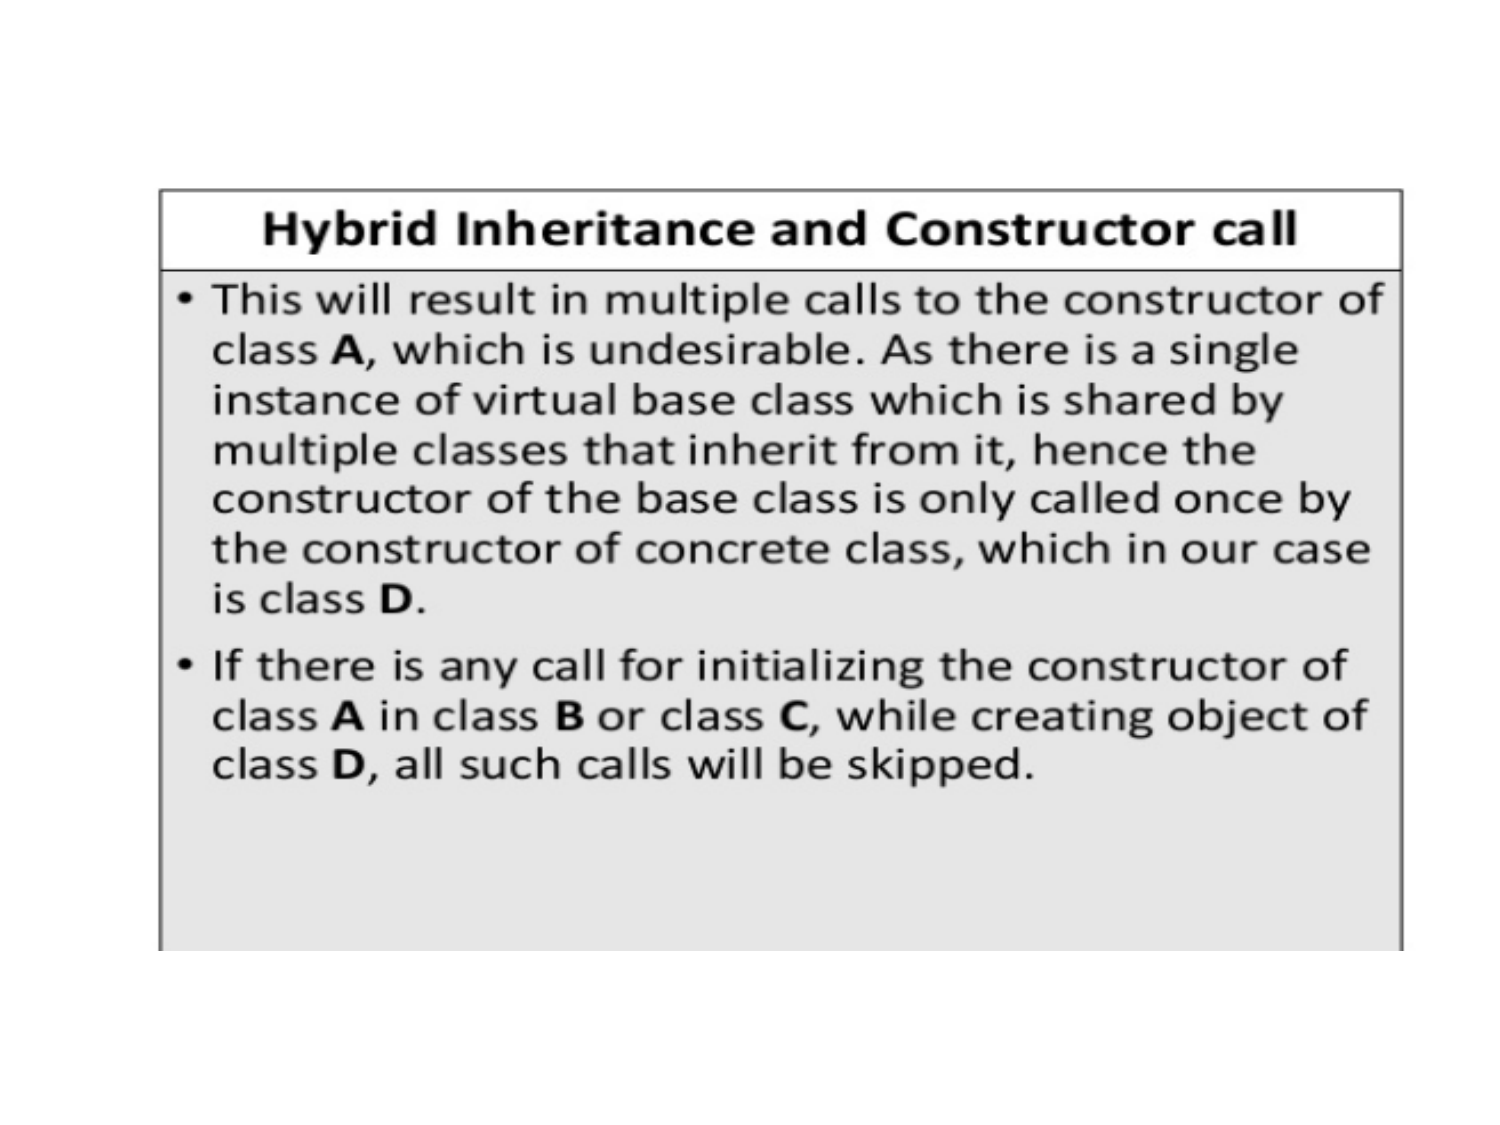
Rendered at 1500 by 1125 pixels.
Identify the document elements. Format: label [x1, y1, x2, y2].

list [149, 187, 1451, 951]
